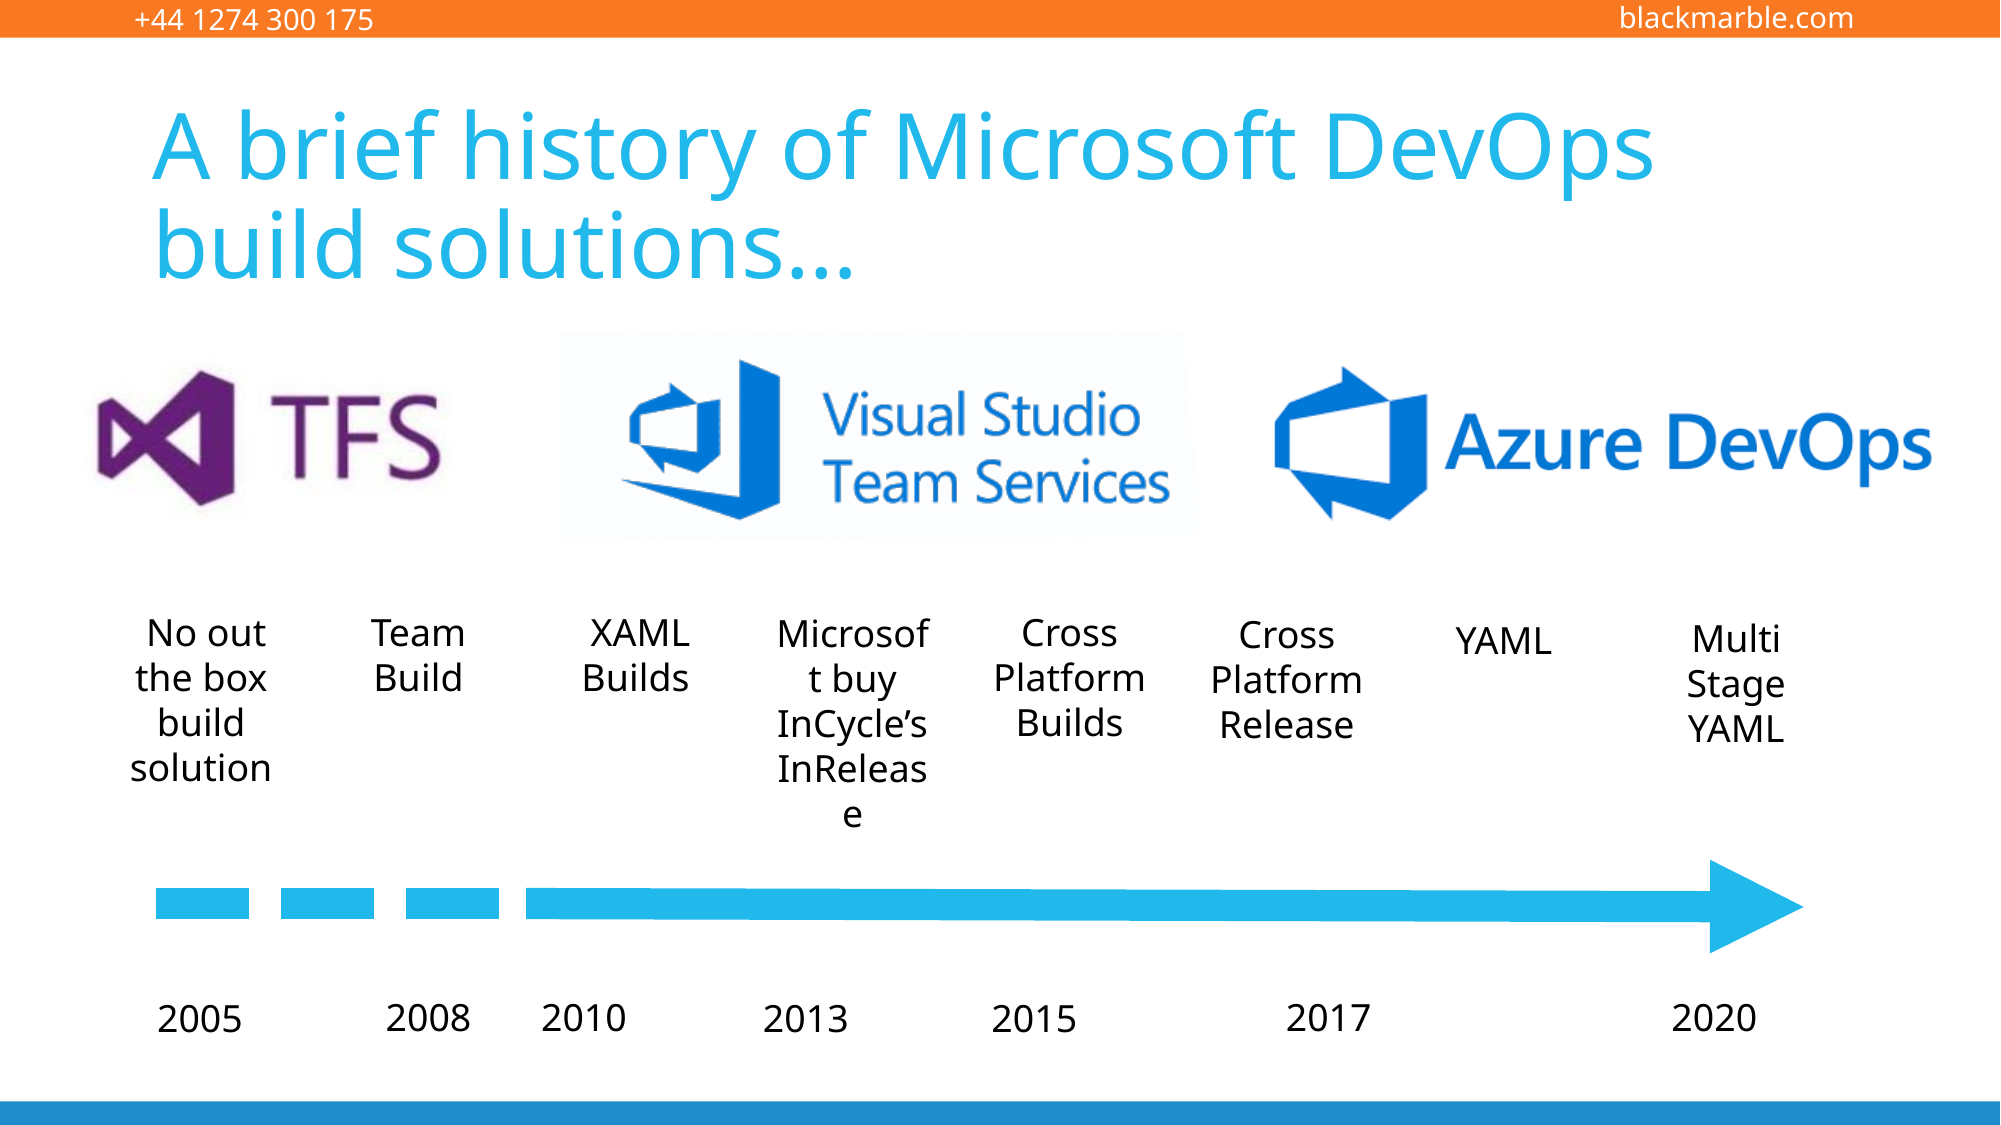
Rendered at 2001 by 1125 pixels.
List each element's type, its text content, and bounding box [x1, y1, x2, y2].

text_box 2015 [976, 987, 1166, 1047]
text_box 2017 [1270, 986, 1461, 1047]
title A brief history of Microsoft DevOps build solutions… [137, 92, 1863, 311]
picture [45, 293, 490, 570]
text_box 2010 [560, 986, 716, 1047]
text_box Microsoft buy InCycle’s InRelease [758, 603, 948, 843]
text_box Cross Platform Builds [975, 601, 1165, 752]
text_box 2008 [370, 986, 560, 1047]
text_box Multi Stage YAML [1626, 607, 1846, 758]
text_box No out the box build solution [106, 601, 296, 797]
text_box 2020 [1656, 986, 1846, 1047]
text_box XAML Builds [541, 601, 731, 707]
text_box Cross Platform Release [1192, 603, 1382, 754]
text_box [526, 903, 1804, 907]
picture [497, 314, 1298, 571]
text_box 2013 [748, 987, 938, 1047]
text_box Team Build [323, 601, 513, 707]
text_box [1274, 366, 1932, 521]
text_box 2005 [142, 987, 332, 1047]
text_box YAML [1409, 609, 1599, 670]
